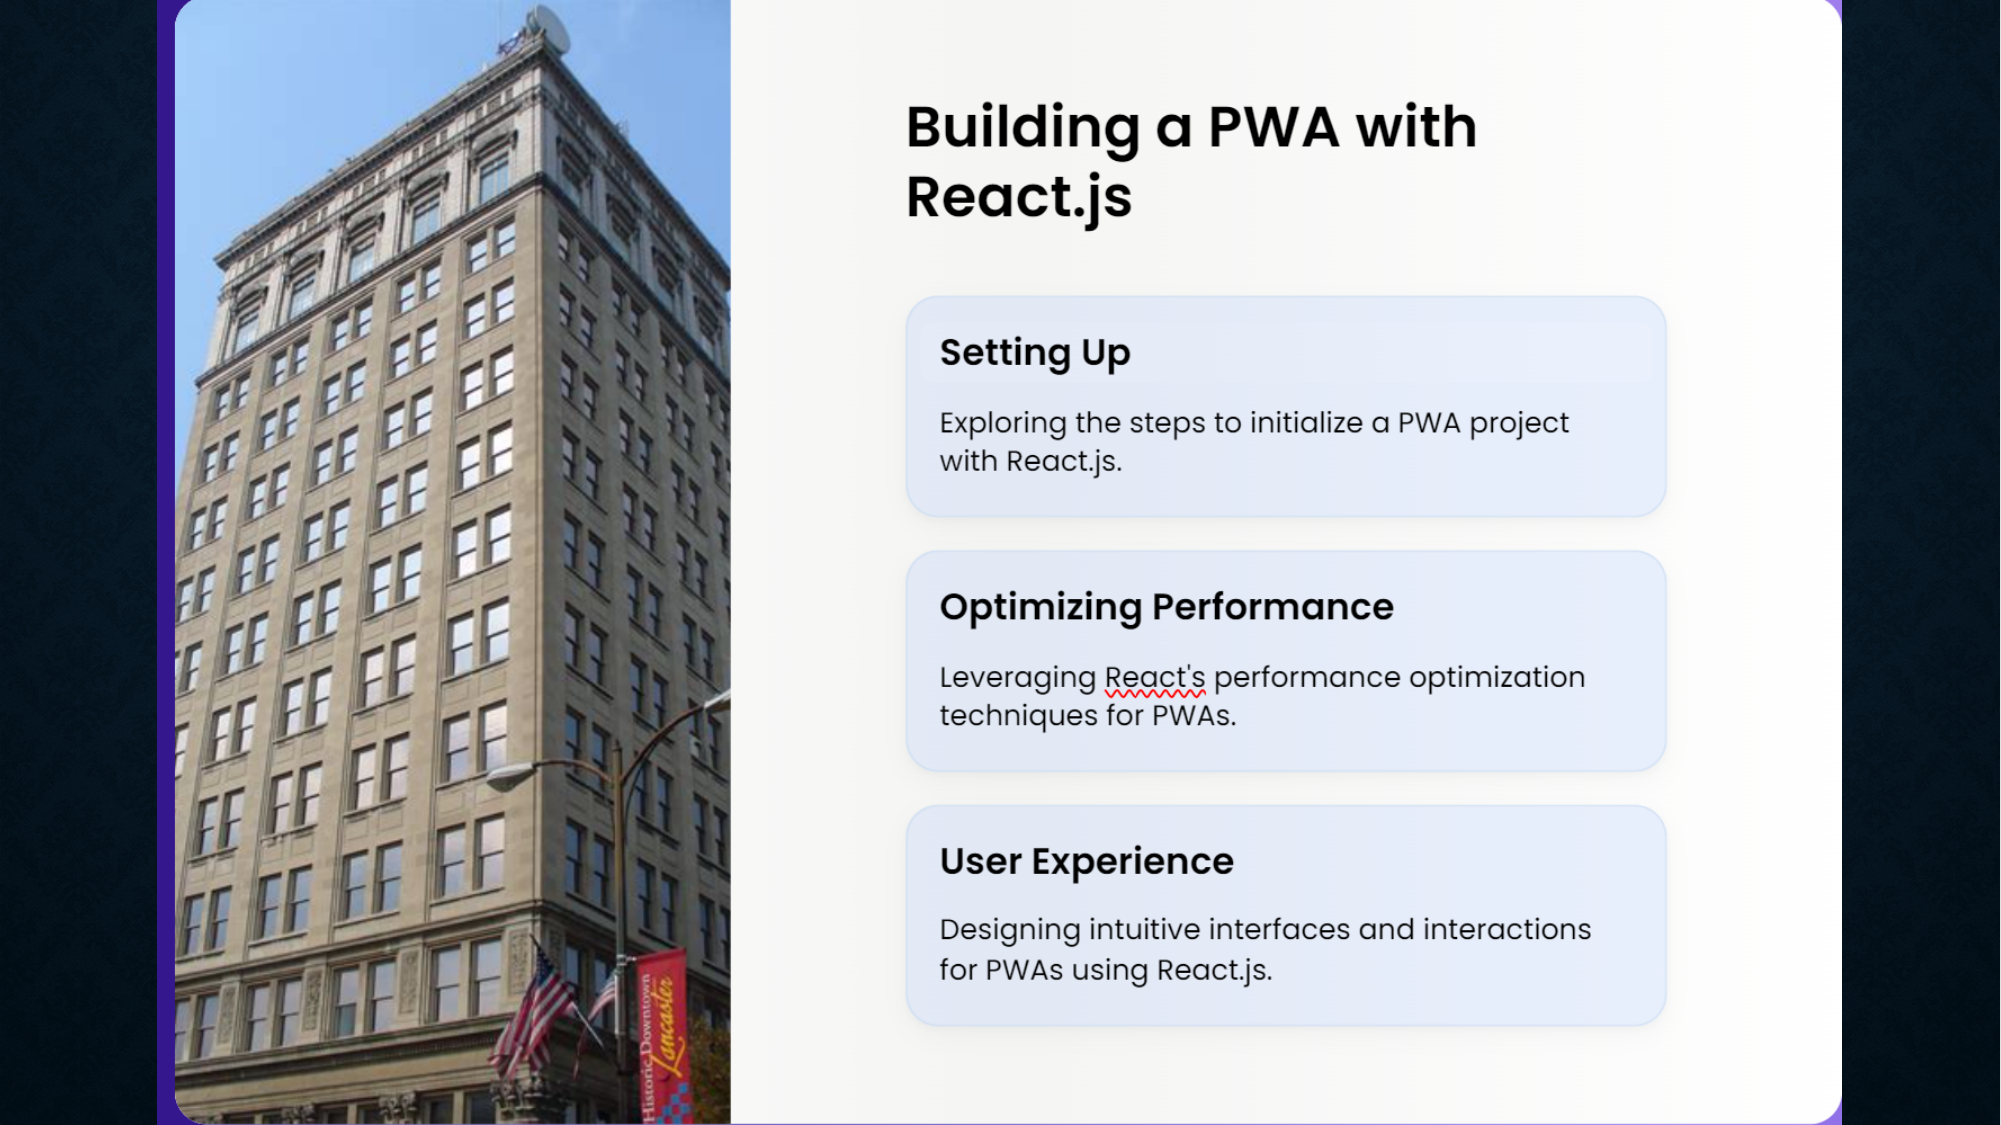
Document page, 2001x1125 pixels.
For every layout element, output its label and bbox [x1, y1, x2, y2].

picture [157, 0, 1843, 1125]
